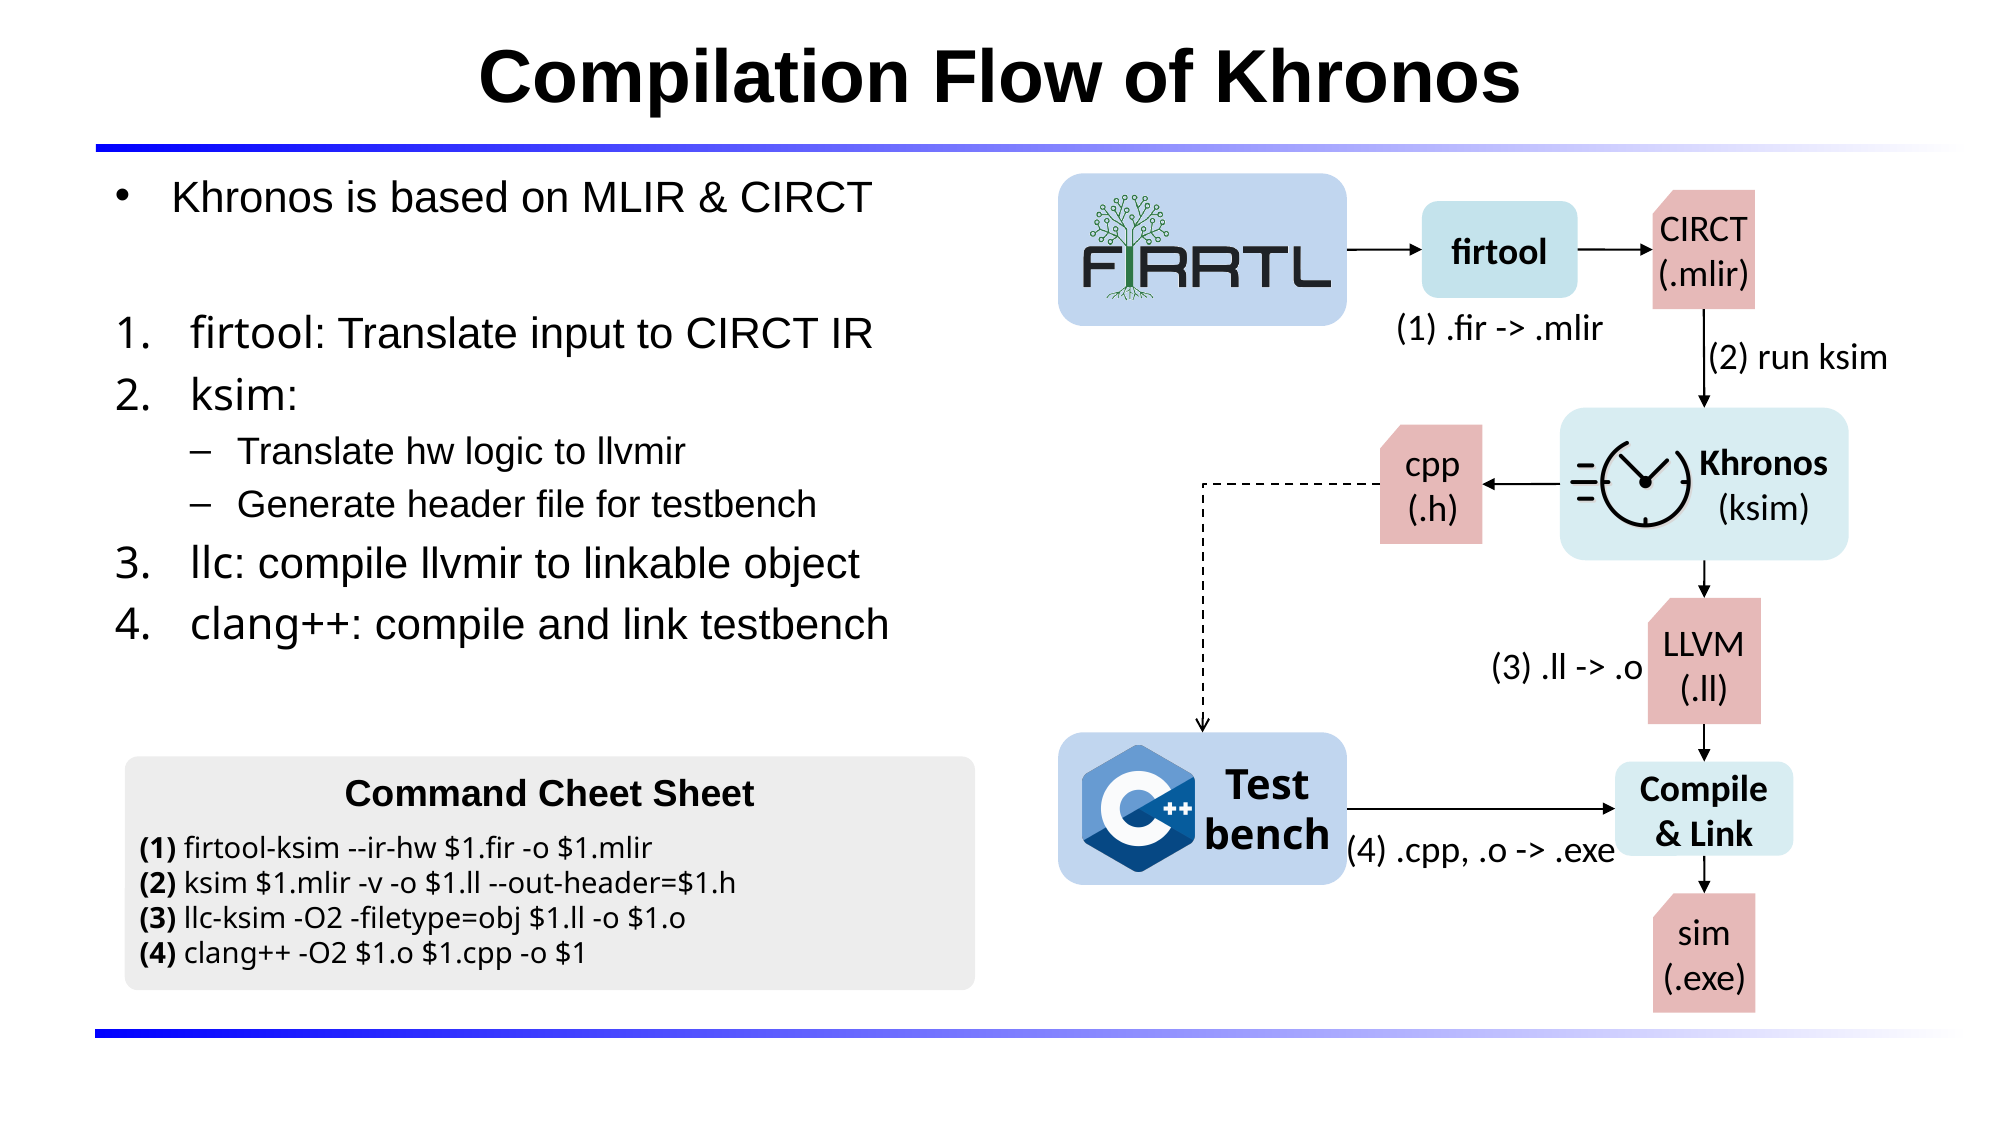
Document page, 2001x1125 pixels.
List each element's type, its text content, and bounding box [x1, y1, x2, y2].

text_box [1378, 422, 1485, 546]
text_box (4) .cpp, .o -> .exe [1330, 817, 1632, 878]
text_box CIRCT (.mlir) [1642, 196, 1765, 302]
text_box (1) .fir -> .mlir [1380, 295, 1619, 356]
title Compilation Flow of Khronos [102, 7, 1900, 138]
picture [1081, 745, 1195, 873]
text_box Command Cheet Sheet [329, 761, 770, 822]
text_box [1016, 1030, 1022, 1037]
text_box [1202, 483, 1381, 733]
text_box cpp (.h) [1390, 431, 1476, 536]
text_box (2) run ksim [1710, 324, 1904, 385]
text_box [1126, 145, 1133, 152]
text_box [1557, 405, 1851, 563]
text_box Khronos (ksim) [1695, 430, 1844, 536]
text_box firtool [1419, 198, 1580, 295]
text_box Test bench [1199, 750, 1346, 866]
text_box (3) .ll -> .o [1475, 634, 1659, 695]
text_box [1665, 891, 1758, 900]
text_box [1651, 1005, 1758, 1015]
text_box [1055, 730, 1350, 888]
text_box (2) run ksim [1692, 324, 1698, 385]
text_box [1665, 187, 1757, 196]
text_box Compile & Link [1613, 759, 1796, 858]
text_box sim (.exe) [1647, 900, 1762, 1005]
picture [1567, 431, 1696, 540]
text_box [1055, 171, 1349, 329]
text_box [122, 754, 978, 993]
text_box [1650, 302, 1757, 312]
picture [1079, 189, 1334, 306]
text_box LLVM (.ll) [1647, 612, 1760, 717]
text_box [1645, 595, 1763, 727]
text_box (1) firtool-ksim --ir-hw $1.fir -o $1.mlir (2) ksim $1.mlir -v -o $1.ll --out-header=$1.h (3) llc-ksim -O2 -filetype=obj $1.ll -o $1.o (4) clang++ -O2 $1.o $1.cpp -o $1 [124, 822, 975, 977]
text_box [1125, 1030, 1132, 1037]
list Khronos is based on MLIR & CIRCT firtool: Translate input to CIRCT IR ksim: Translate hw logic to llvmir Generate header file for testbench llc: compile llvmir to linkable object clang++: compile and link testbench [99, 160, 1029, 676]
